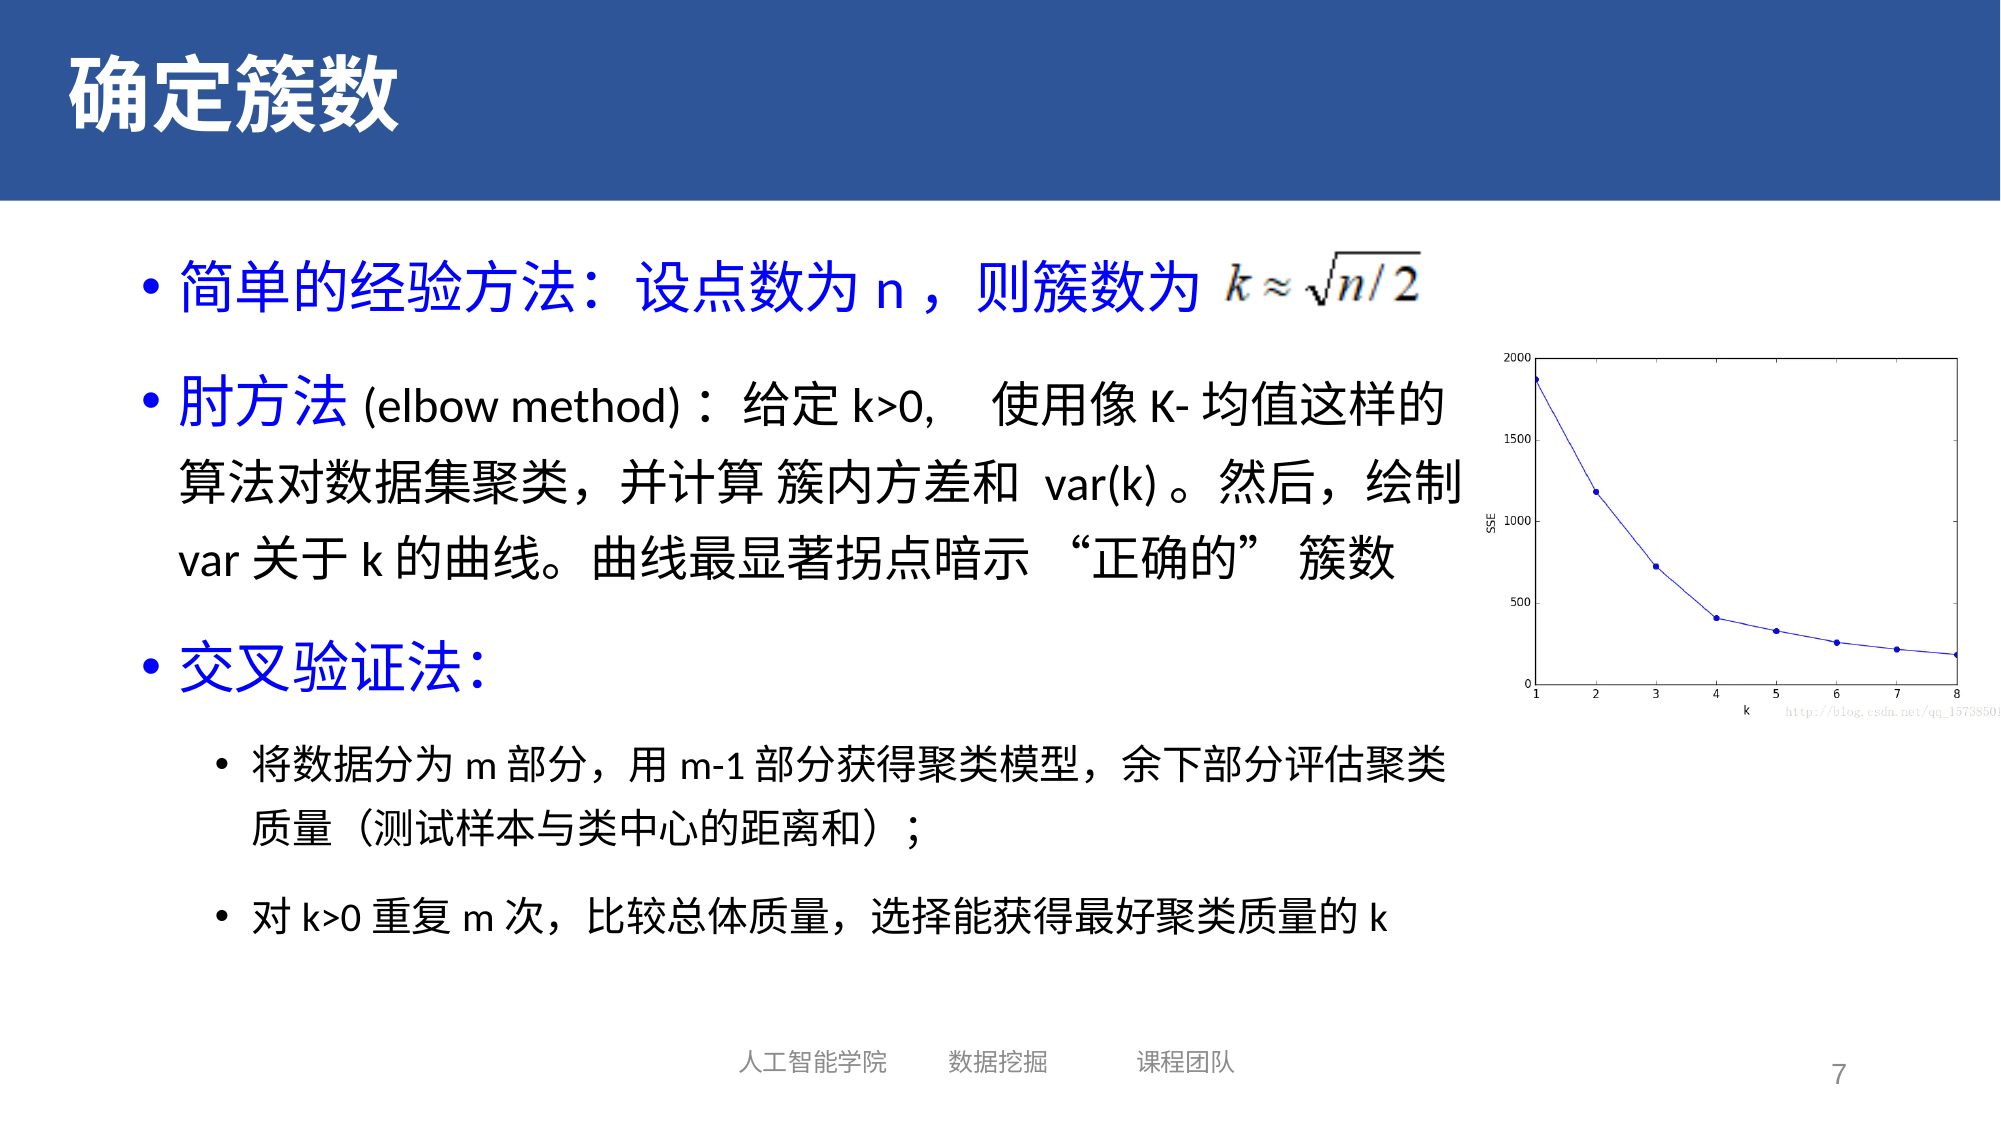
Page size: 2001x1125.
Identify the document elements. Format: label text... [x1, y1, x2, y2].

title 确定簇数 [52, 23, 1753, 174]
picture [1467, 317, 2000, 725]
text_box 人工智能学院 数据挖掘 课程团队 [649, 1031, 1325, 1091]
slide_number 7 [1412, 1042, 1863, 1103]
list 简单的经验方法：设点数为n，则簇数为 肘方法(elbow method)：给定k>0, 使用像K-均值这样的算法对数据集聚类，并计算 簇内方差和 var(k)。然后，绘制var关于k的曲线。曲线最显著拐点暗示 “正确的” 簇数 交叉验证法： 将数据分为m部分，用m-1部分获得聚类模型，余下部分评估聚类质量（测试样本与类中心的距离和）； 对k>0重复m次，比较总体质量，选择能获得最好聚类质量的k [52, 223, 1502, 1010]
picture [1201, 223, 1458, 338]
